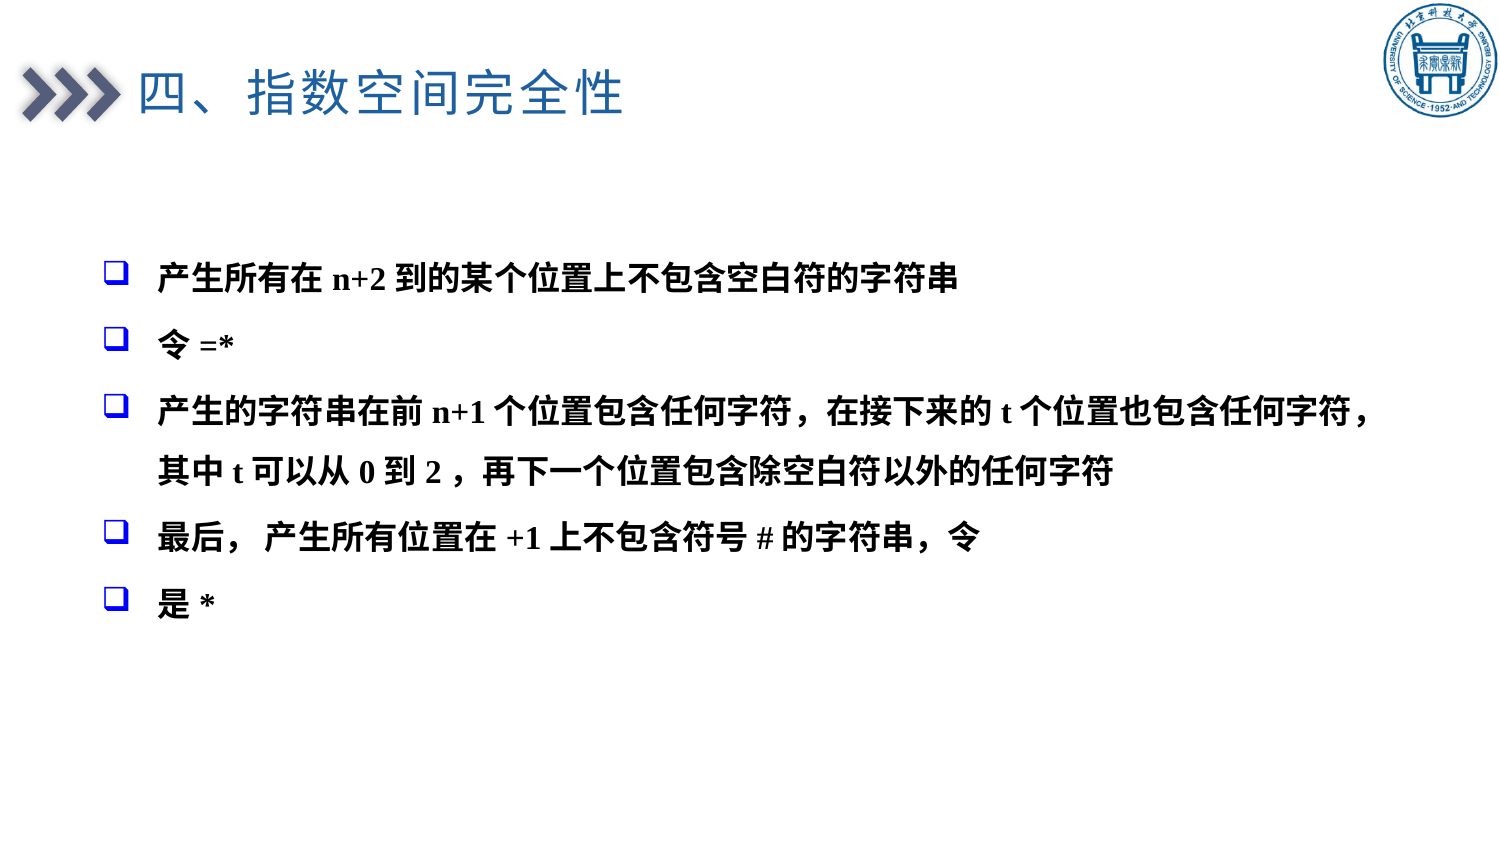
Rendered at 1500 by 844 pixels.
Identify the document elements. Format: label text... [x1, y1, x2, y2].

text_box [54, 67, 89, 122]
picture [1359, 0, 1500, 122]
text_box 四、指数空间完全性 [125, 55, 636, 127]
text_box [86, 67, 121, 122]
text_box [22, 67, 57, 122]
